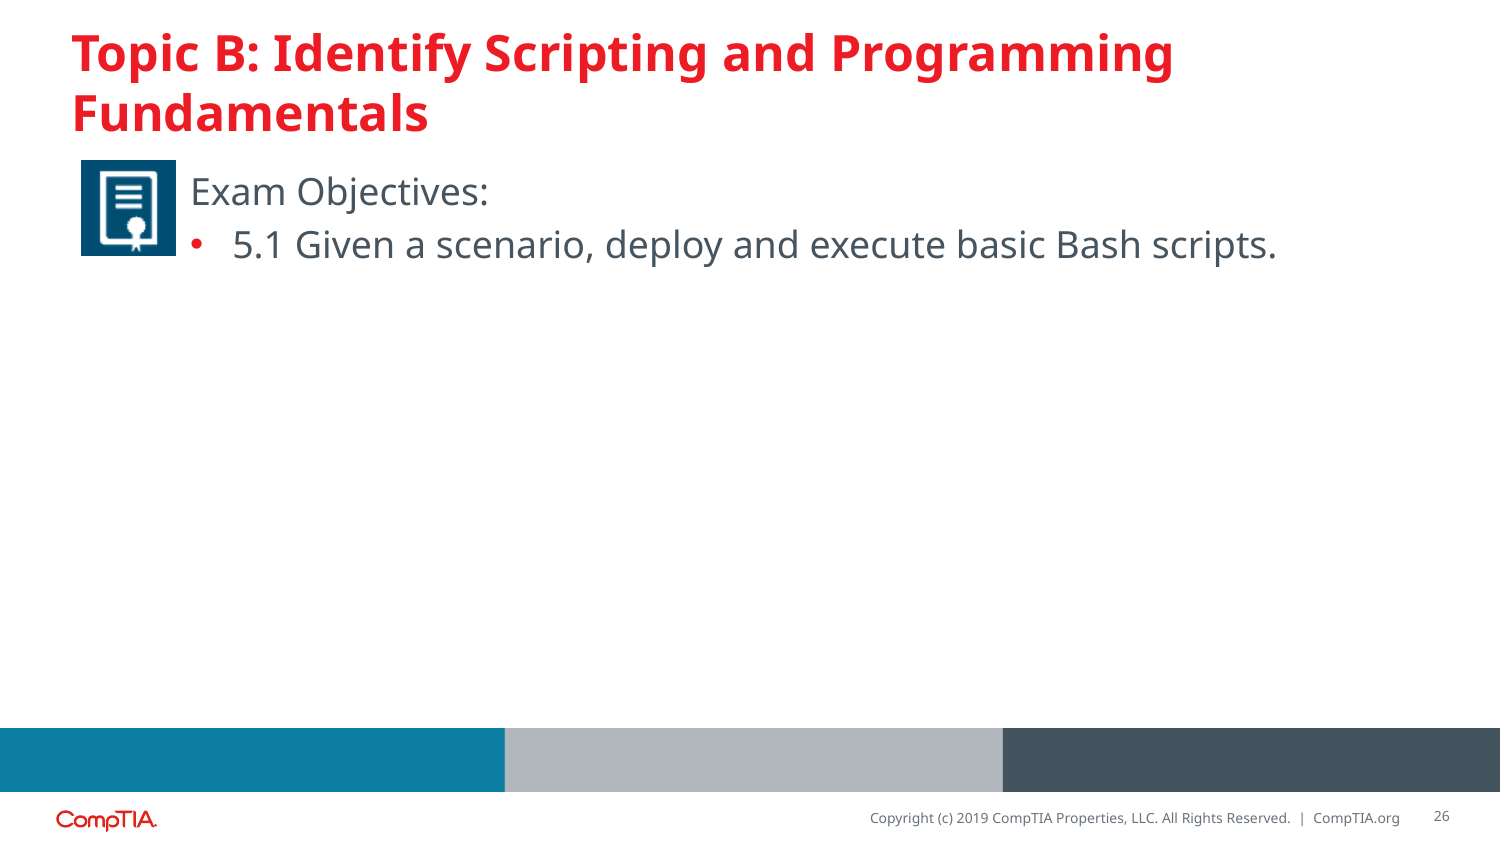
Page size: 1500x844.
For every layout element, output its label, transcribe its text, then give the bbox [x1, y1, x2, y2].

picture [100, 171, 157, 251]
picture [505, 728, 1500, 792]
list Exam Objectives: 5.1 Given a scenario, deploy and execute basic Bash scripts. [175, 160, 1444, 706]
slide_number 26 [1407, 800, 1450, 835]
title Topic B: Identify Scripting and Programming Fundamentals [56, 29, 1444, 134]
